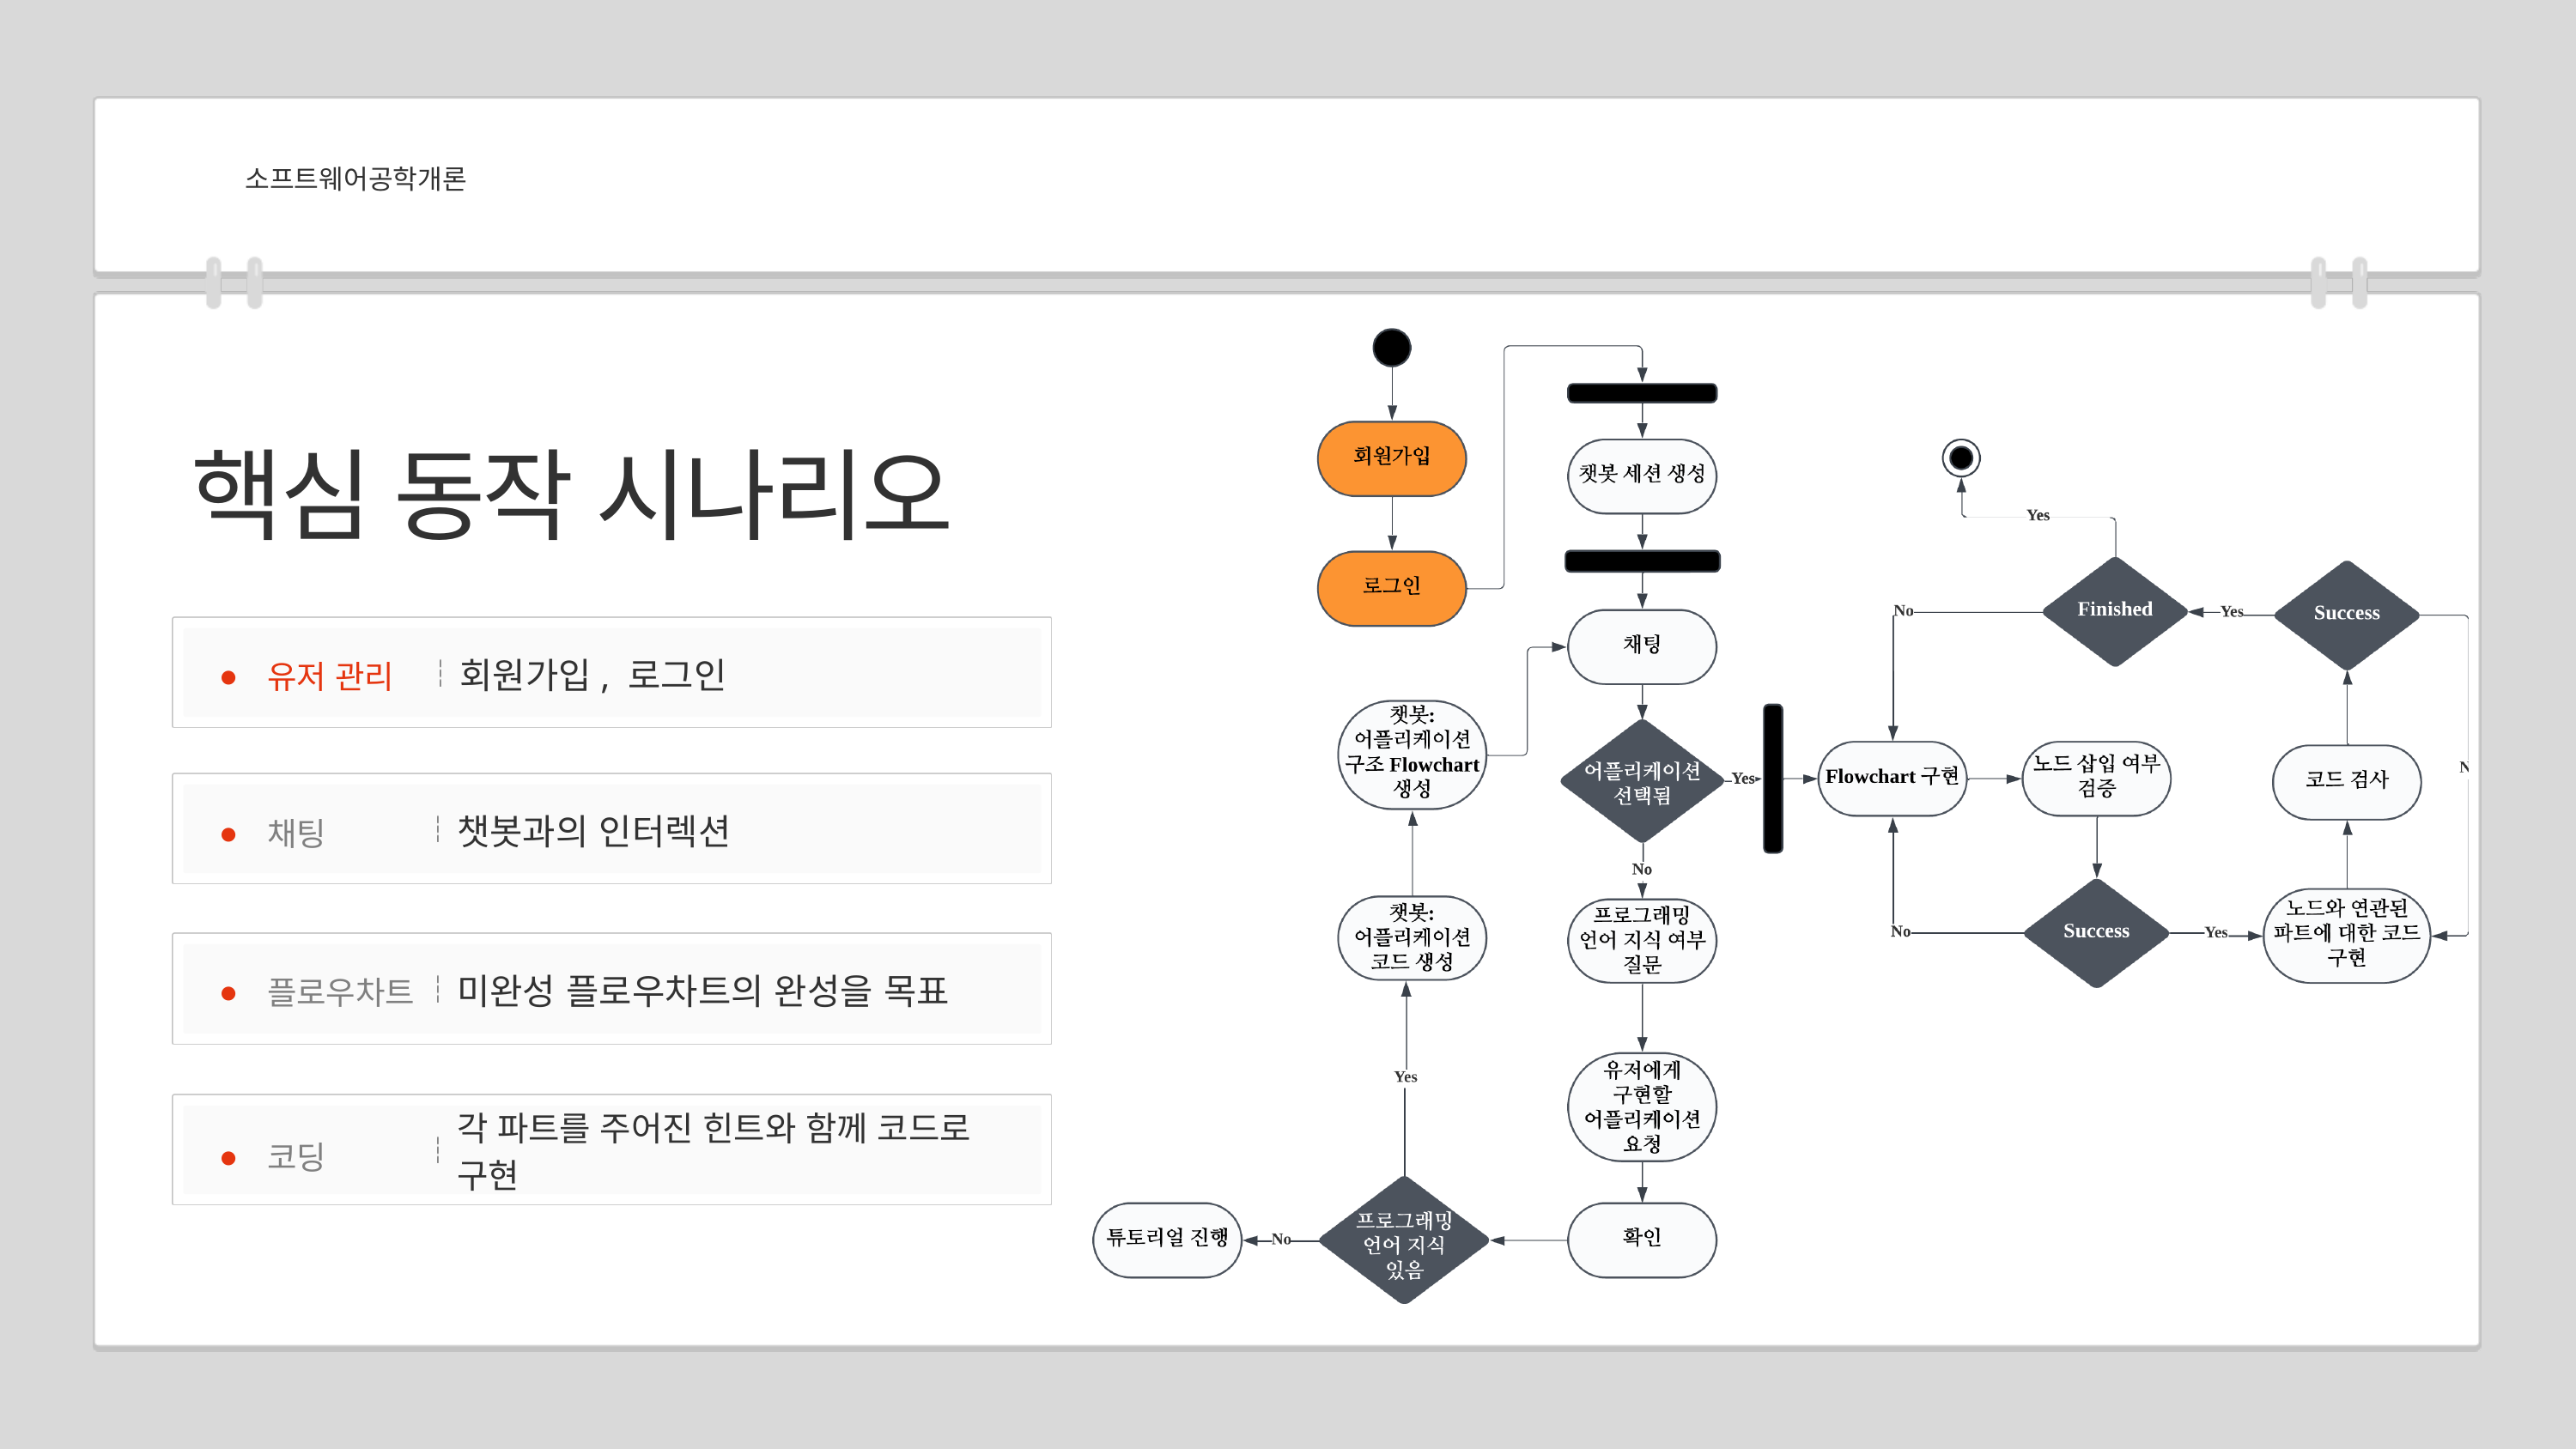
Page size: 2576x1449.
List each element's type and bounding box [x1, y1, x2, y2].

picture [92, 96, 2482, 1353]
text_box [171, 932, 1053, 1045]
text_box [171, 1094, 1053, 1205]
text_box [171, 773, 1053, 885]
text_box [171, 616, 1053, 729]
